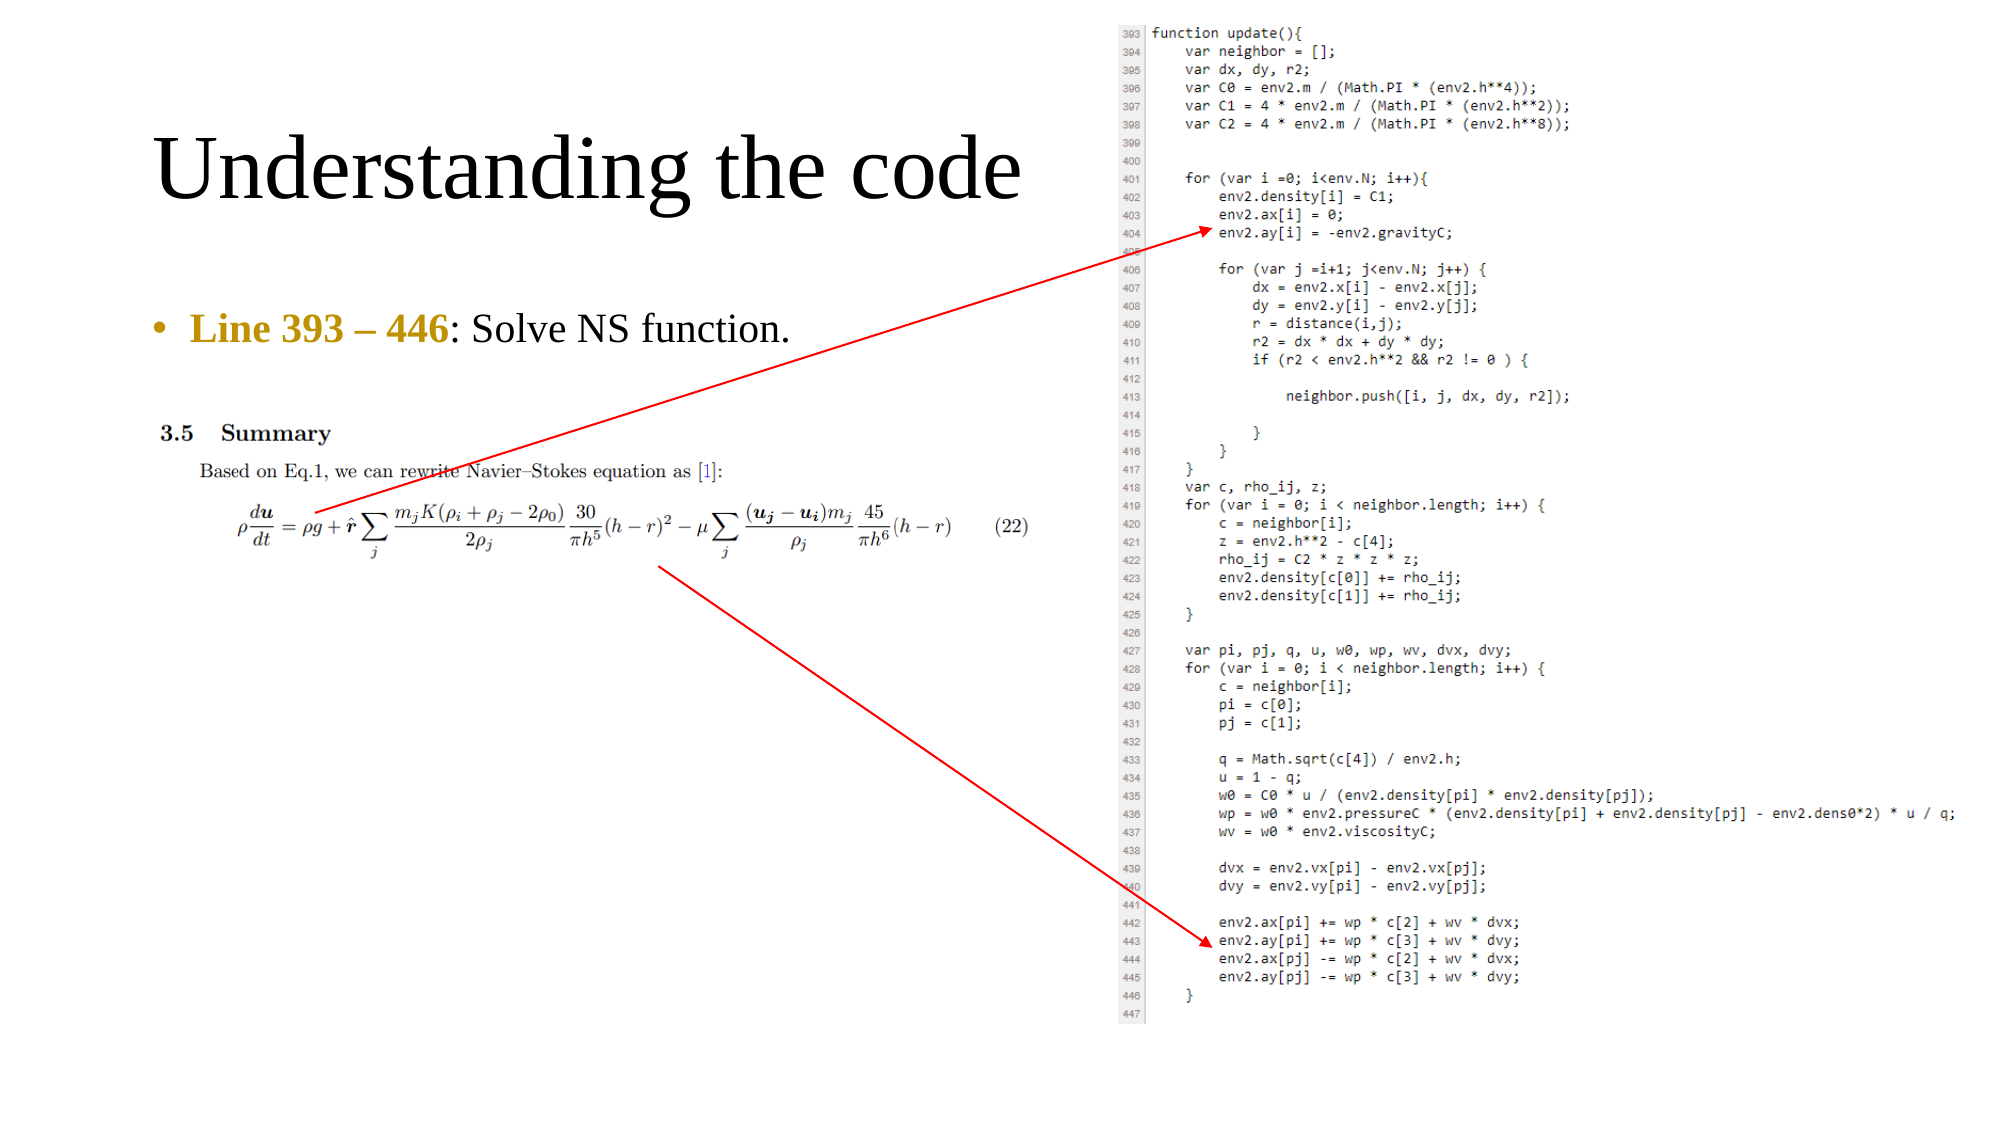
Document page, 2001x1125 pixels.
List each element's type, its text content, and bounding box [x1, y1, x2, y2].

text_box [314, 228, 1213, 513]
title Understanding the code [137, 59, 1118, 278]
picture [1118, 25, 2000, 1024]
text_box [658, 566, 1213, 948]
list Line 393 – 446: Solve NS function. [137, 299, 1118, 1014]
picture [142, 416, 1084, 590]
